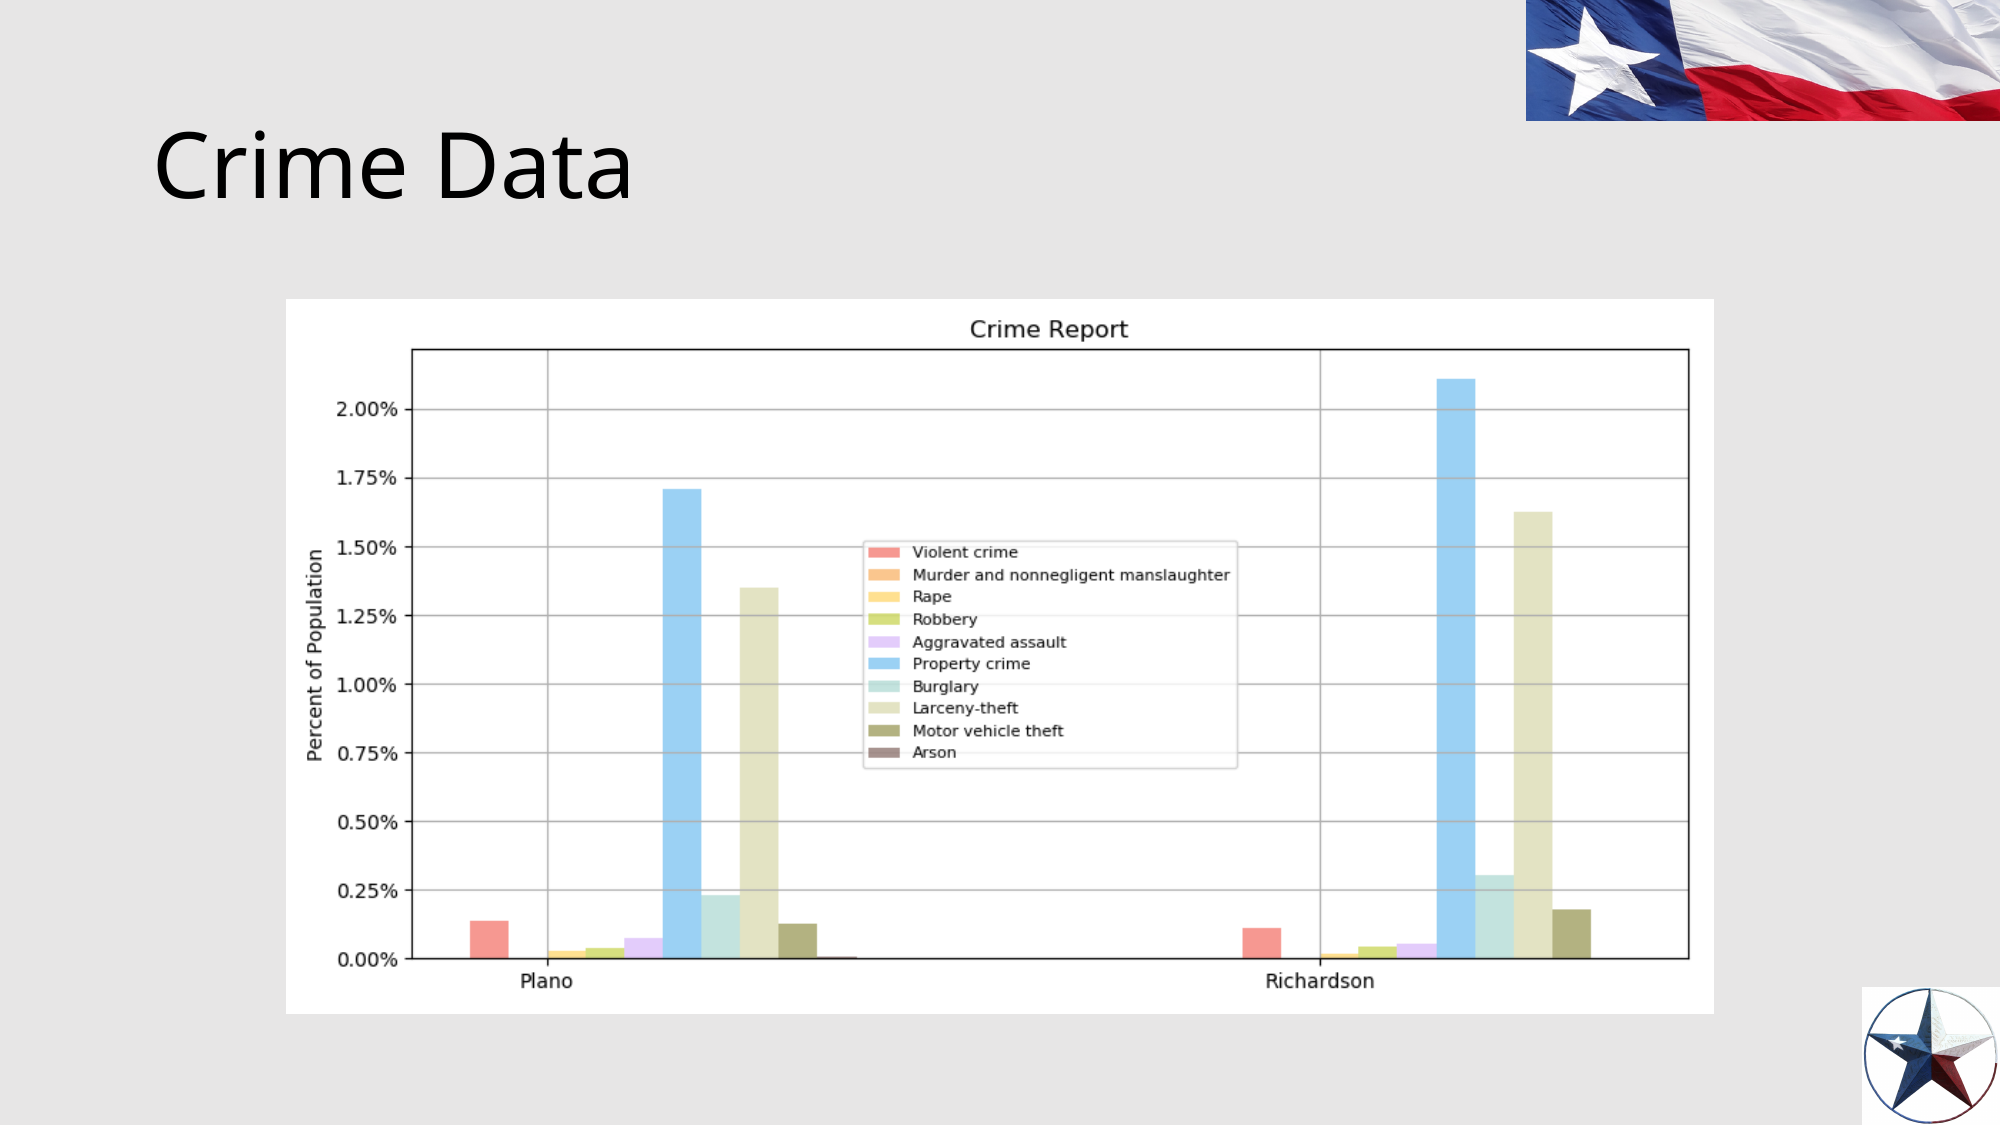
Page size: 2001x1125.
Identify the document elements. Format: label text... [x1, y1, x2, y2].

picture [1862, 987, 2000, 1125]
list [286, 299, 1714, 1014]
title Crime Data [137, 59, 1863, 278]
picture [1526, 0, 2000, 121]
